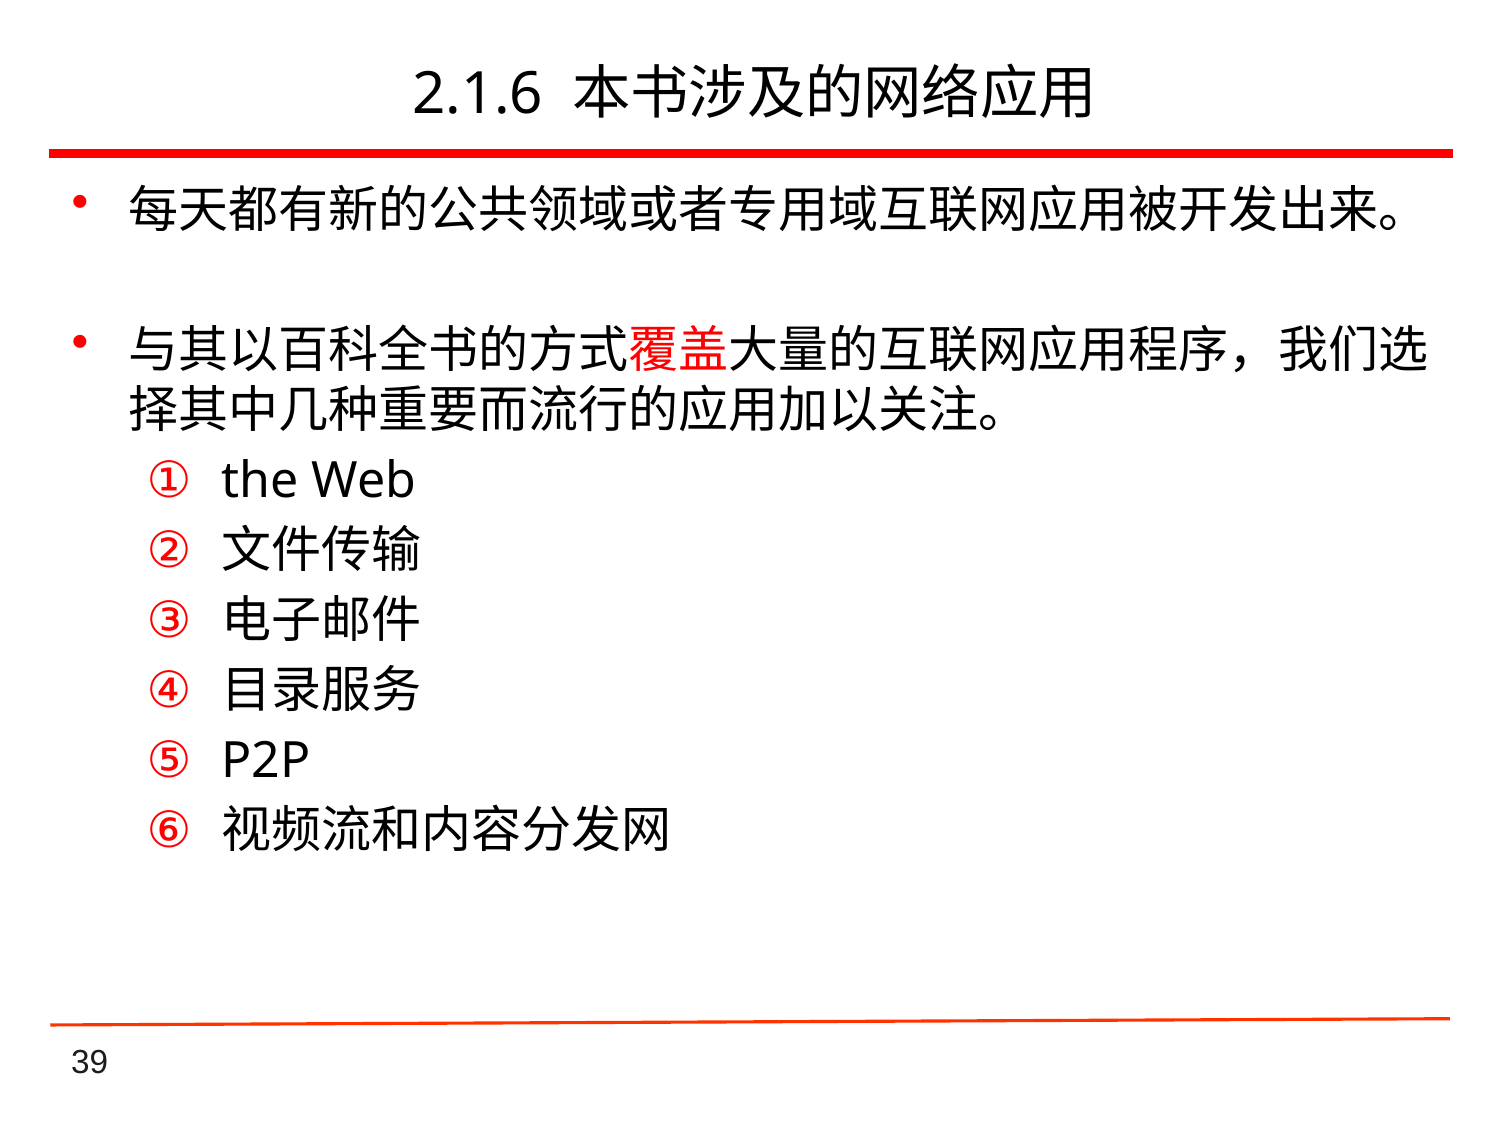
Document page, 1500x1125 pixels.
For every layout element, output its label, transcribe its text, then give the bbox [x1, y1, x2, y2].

title 2.1.6 本书涉及的网络应用 [52, 37, 1457, 143]
list 每天都有新的公共领域或者专用域互联网应用被开发出来。 与其以百科全书的方式覆盖大量的互联网应用程序，我们选择其中几种重要而流行的应用加以关注。 the Web 文件传输 电子邮件 目录服务 P2P 视频流和内容分发网 [56, 169, 1458, 1012]
